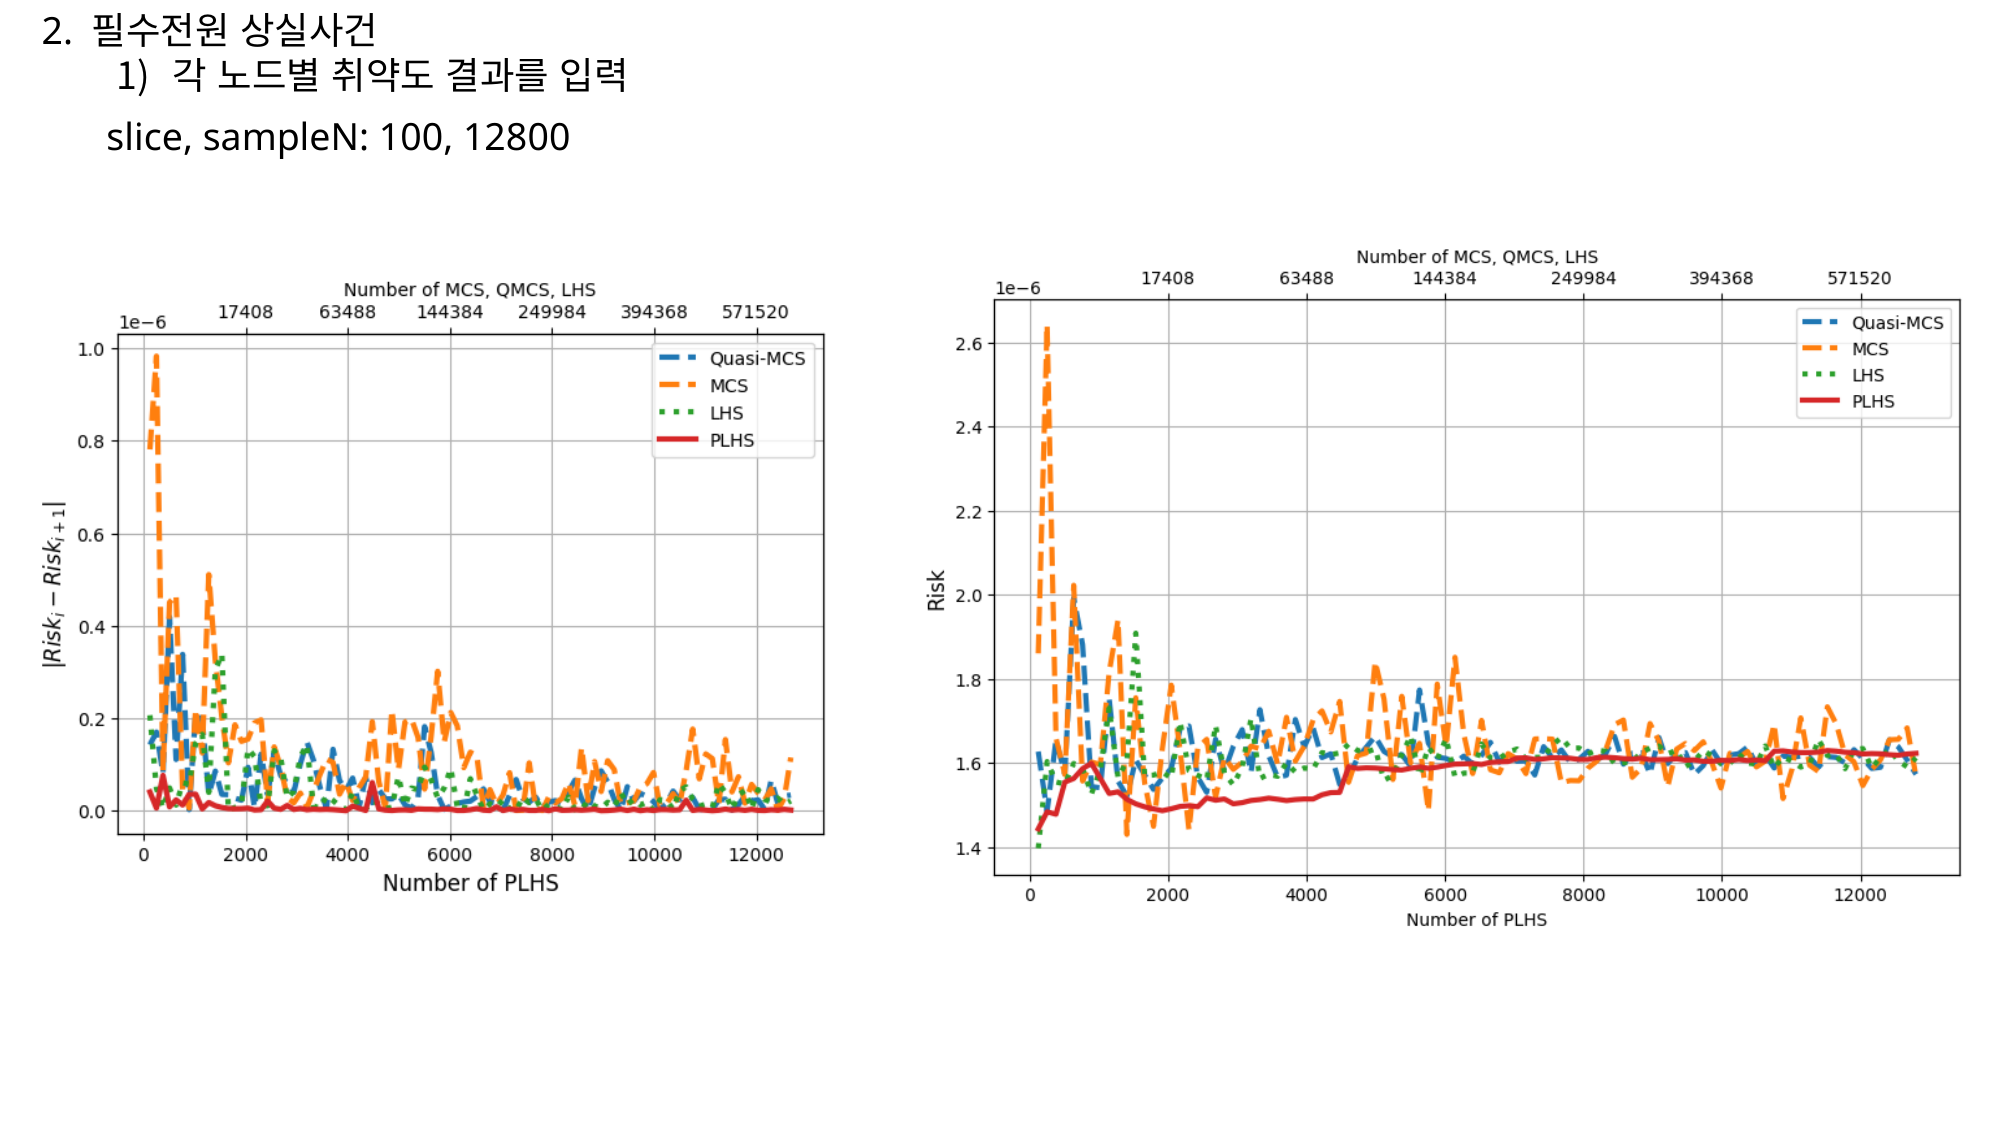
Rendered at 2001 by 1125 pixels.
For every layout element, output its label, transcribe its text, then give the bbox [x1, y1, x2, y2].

picture [28, 269, 835, 908]
text_box 2. 필수전원 상실사건 각 노드별 취약도 결과를 입력 [26, 0, 644, 105]
picture [913, 237, 1972, 941]
text_box slice, sampleN: 100, 12800 [91, 105, 1250, 166]
